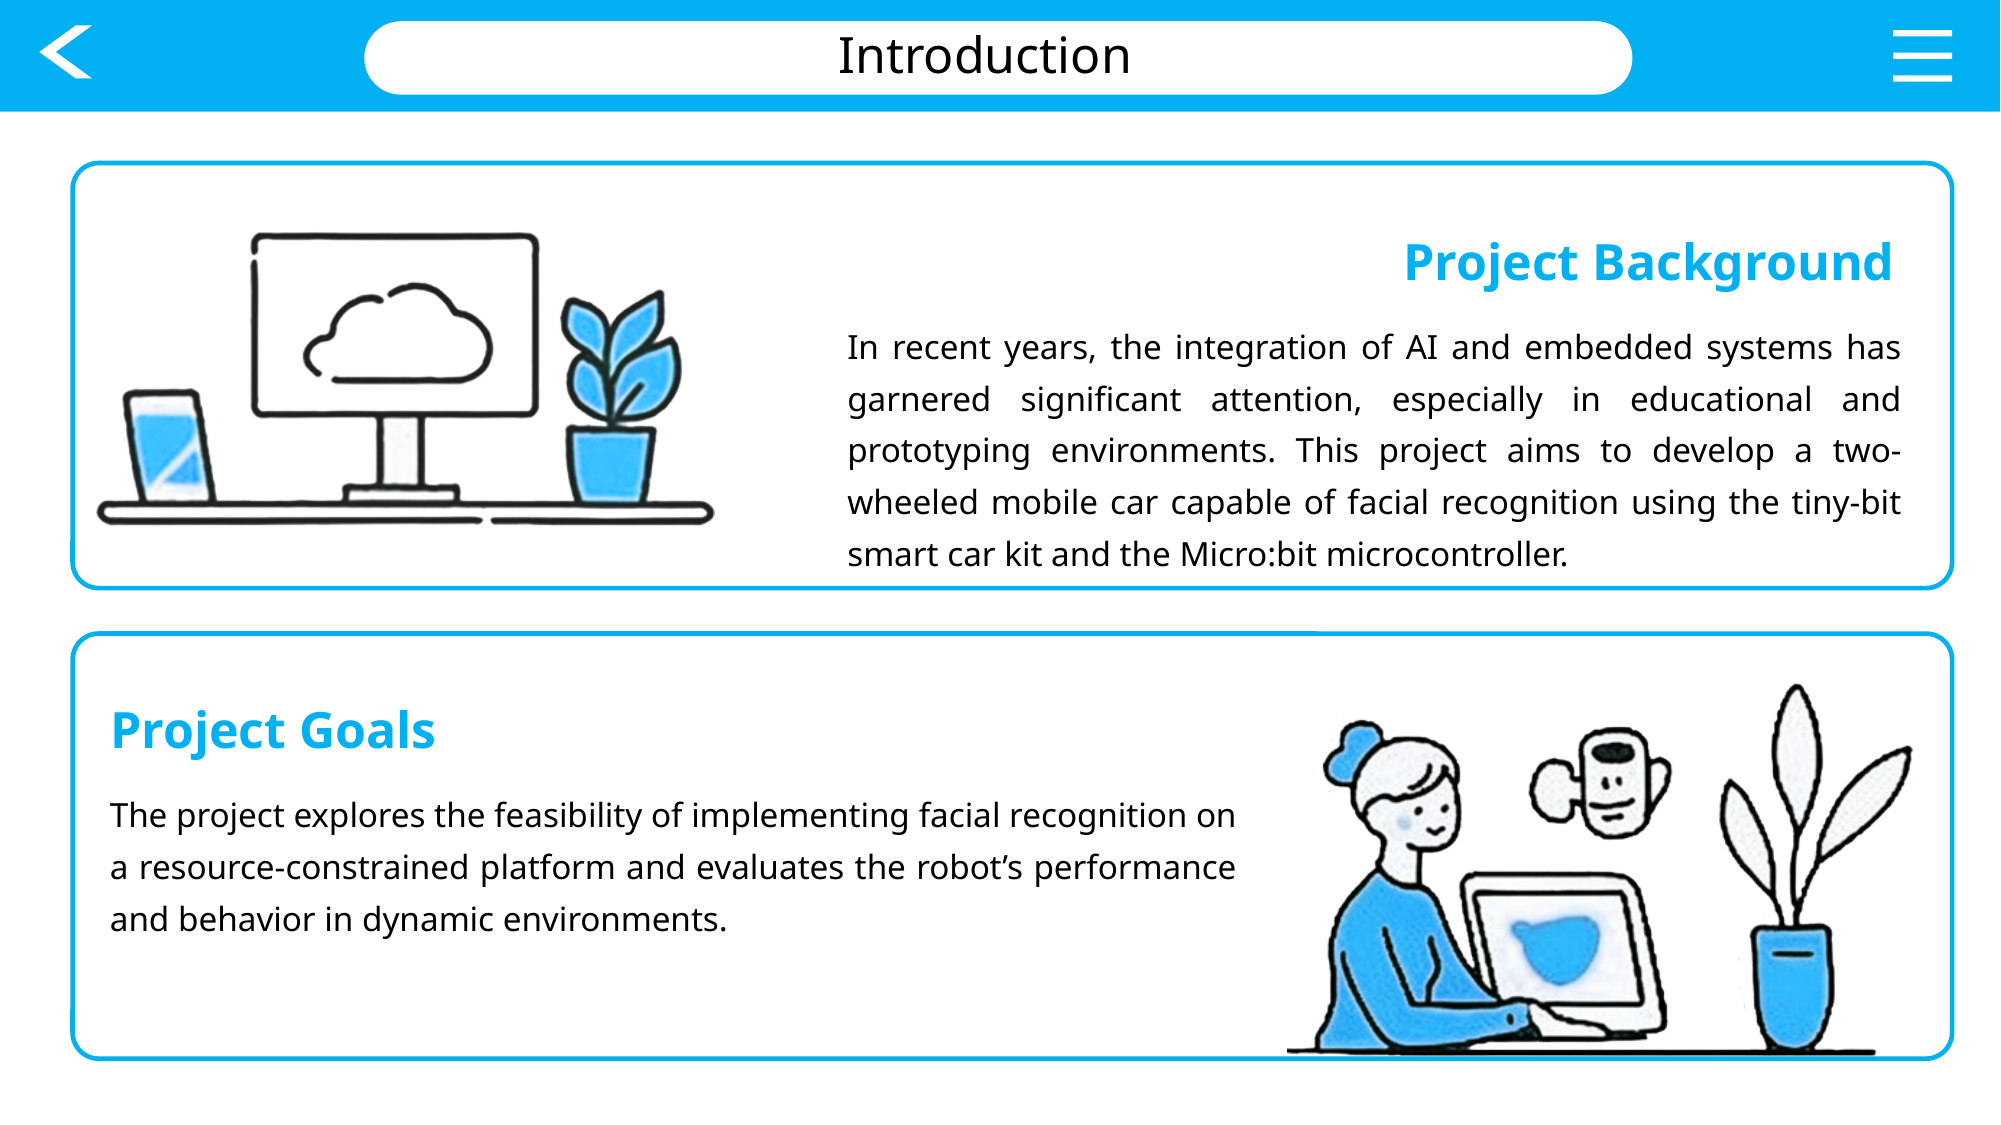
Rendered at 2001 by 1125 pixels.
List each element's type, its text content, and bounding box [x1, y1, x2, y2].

text_box [39, 25, 93, 79]
text_box Introduction [370, 16, 1601, 91]
text_box Project Background [977, 222, 1911, 300]
text_box In recent years, the integration of AI and embedded systems has garnered significant attention, especially in educational and prototyping environments. This project aims to develop a two-wheeled mobile car capable of facial recognition using the tiny-bit smart car kit and the Micro:bit microcontroller. [832, 306, 1919, 550]
picture [1287, 675, 1919, 1056]
text_box [364, 21, 1633, 95]
text_box Project Goals [94, 691, 1054, 767]
text_box [72, 163, 1953, 589]
text_box [0, 0, 2000, 112]
picture [94, 231, 715, 554]
text_box The project explores the feasibility of implementing facial recognition on a resource-constrained platform and evaluates the robot’s performance and behavior in dynamic environments. [94, 775, 1254, 1014]
text_box [72, 633, 1953, 1059]
